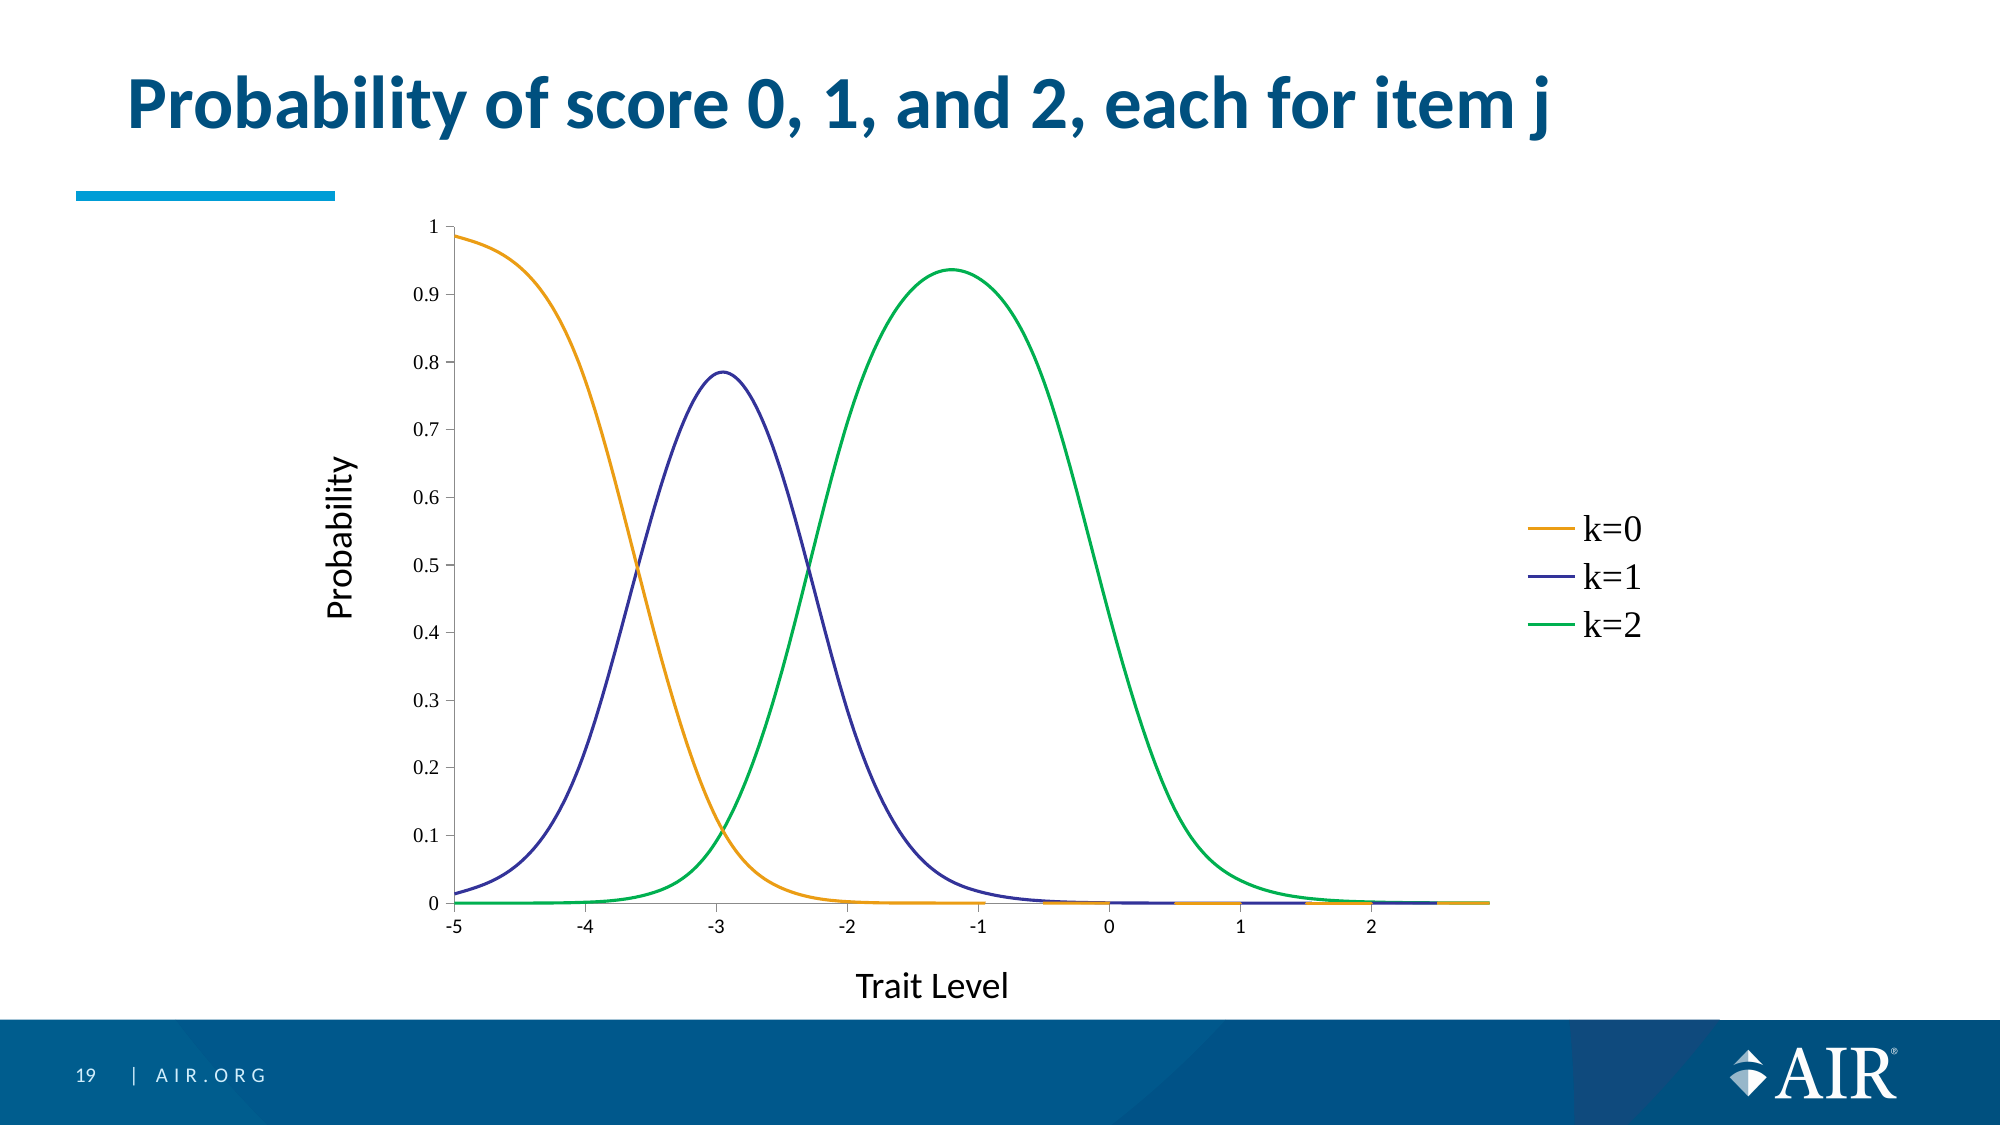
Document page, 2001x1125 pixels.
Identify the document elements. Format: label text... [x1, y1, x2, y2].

text_box Trait Level [840, 954, 1270, 1014]
text_box Probability [306, 335, 367, 636]
chart [387, 199, 1668, 954]
picture [1728, 1046, 1899, 1100]
slide_number 19 [75, 1043, 525, 1104]
title Probability of score 0, 1, and 2, each for item j [127, 20, 1786, 146]
